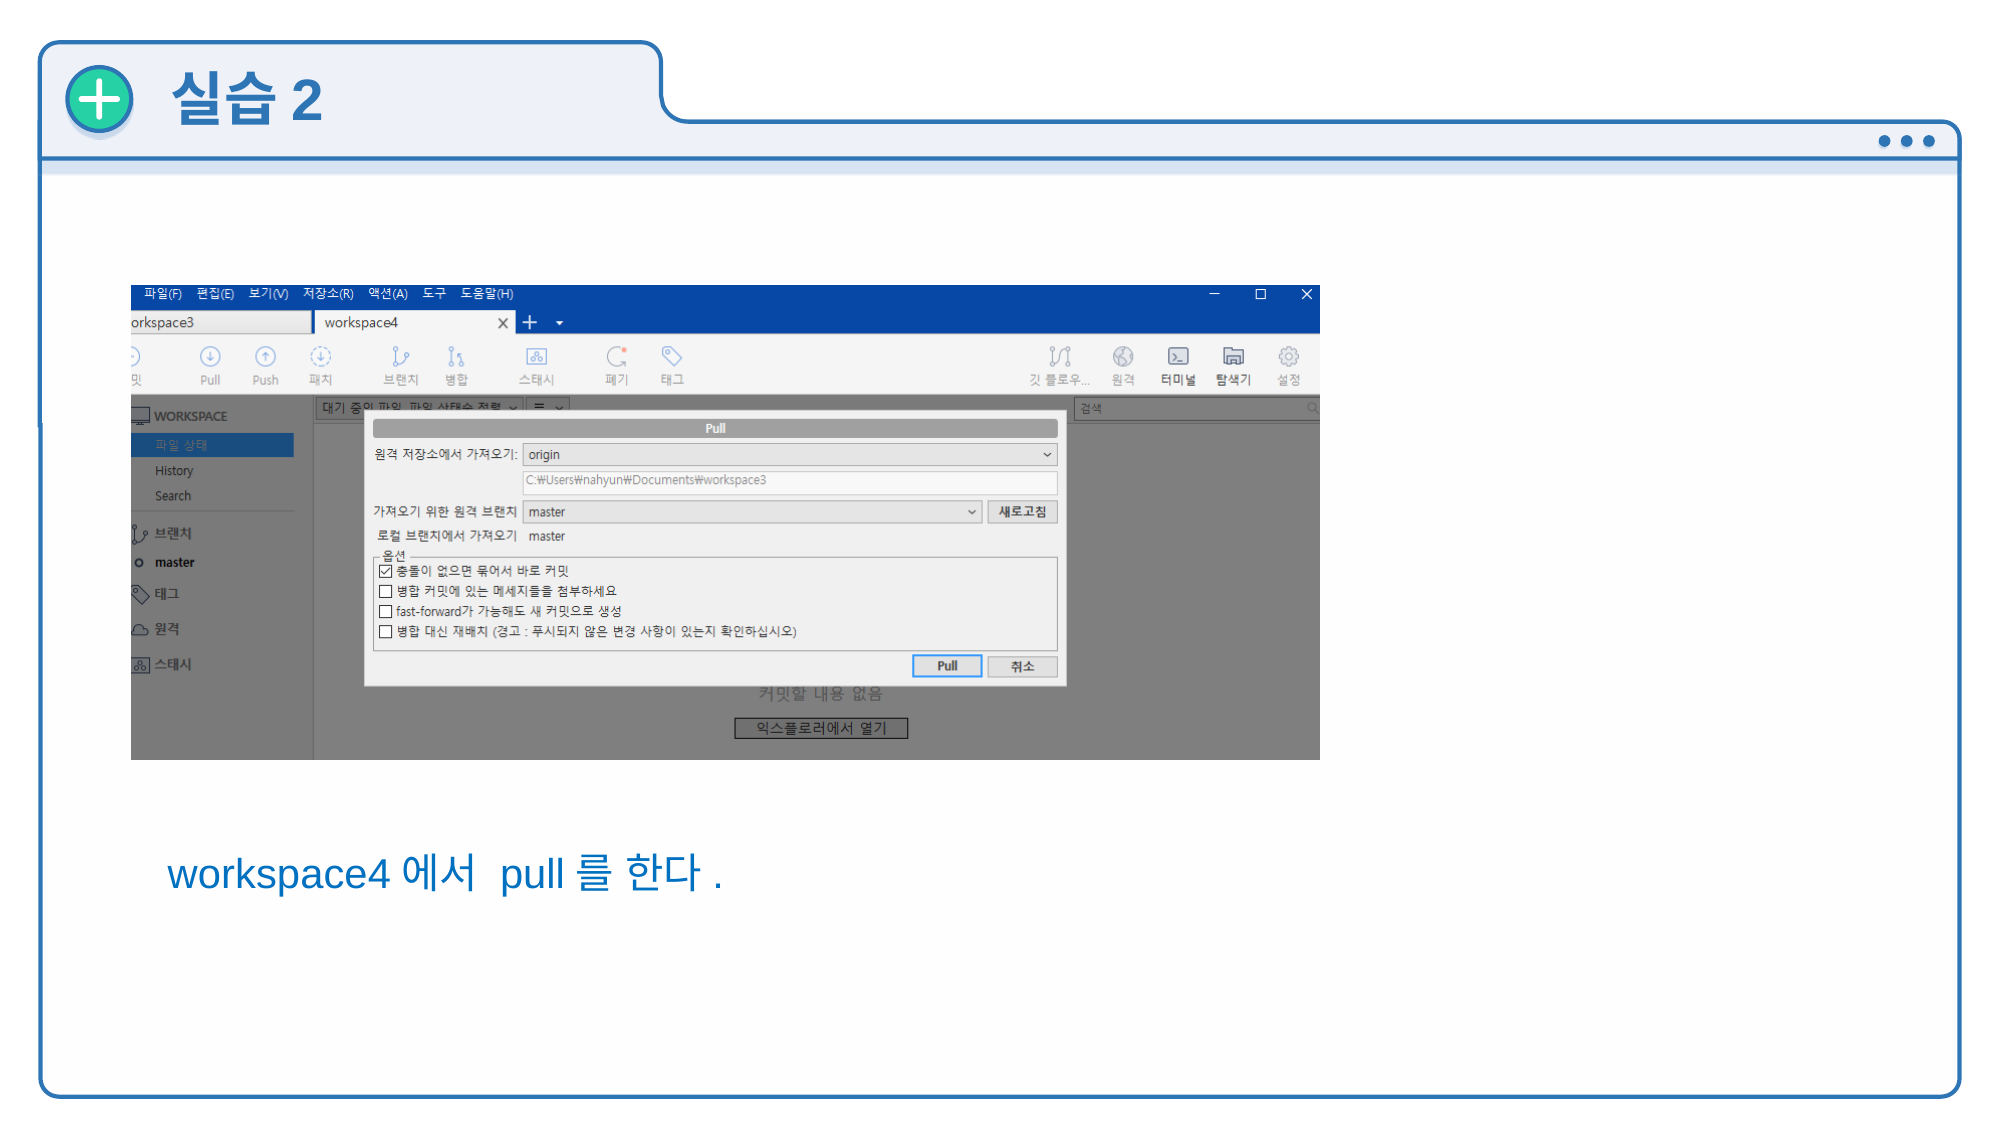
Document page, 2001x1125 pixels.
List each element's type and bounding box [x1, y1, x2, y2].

picture [131, 285, 1320, 760]
text_box [67, 67, 132, 131]
text_box [39, 42, 1960, 1097]
